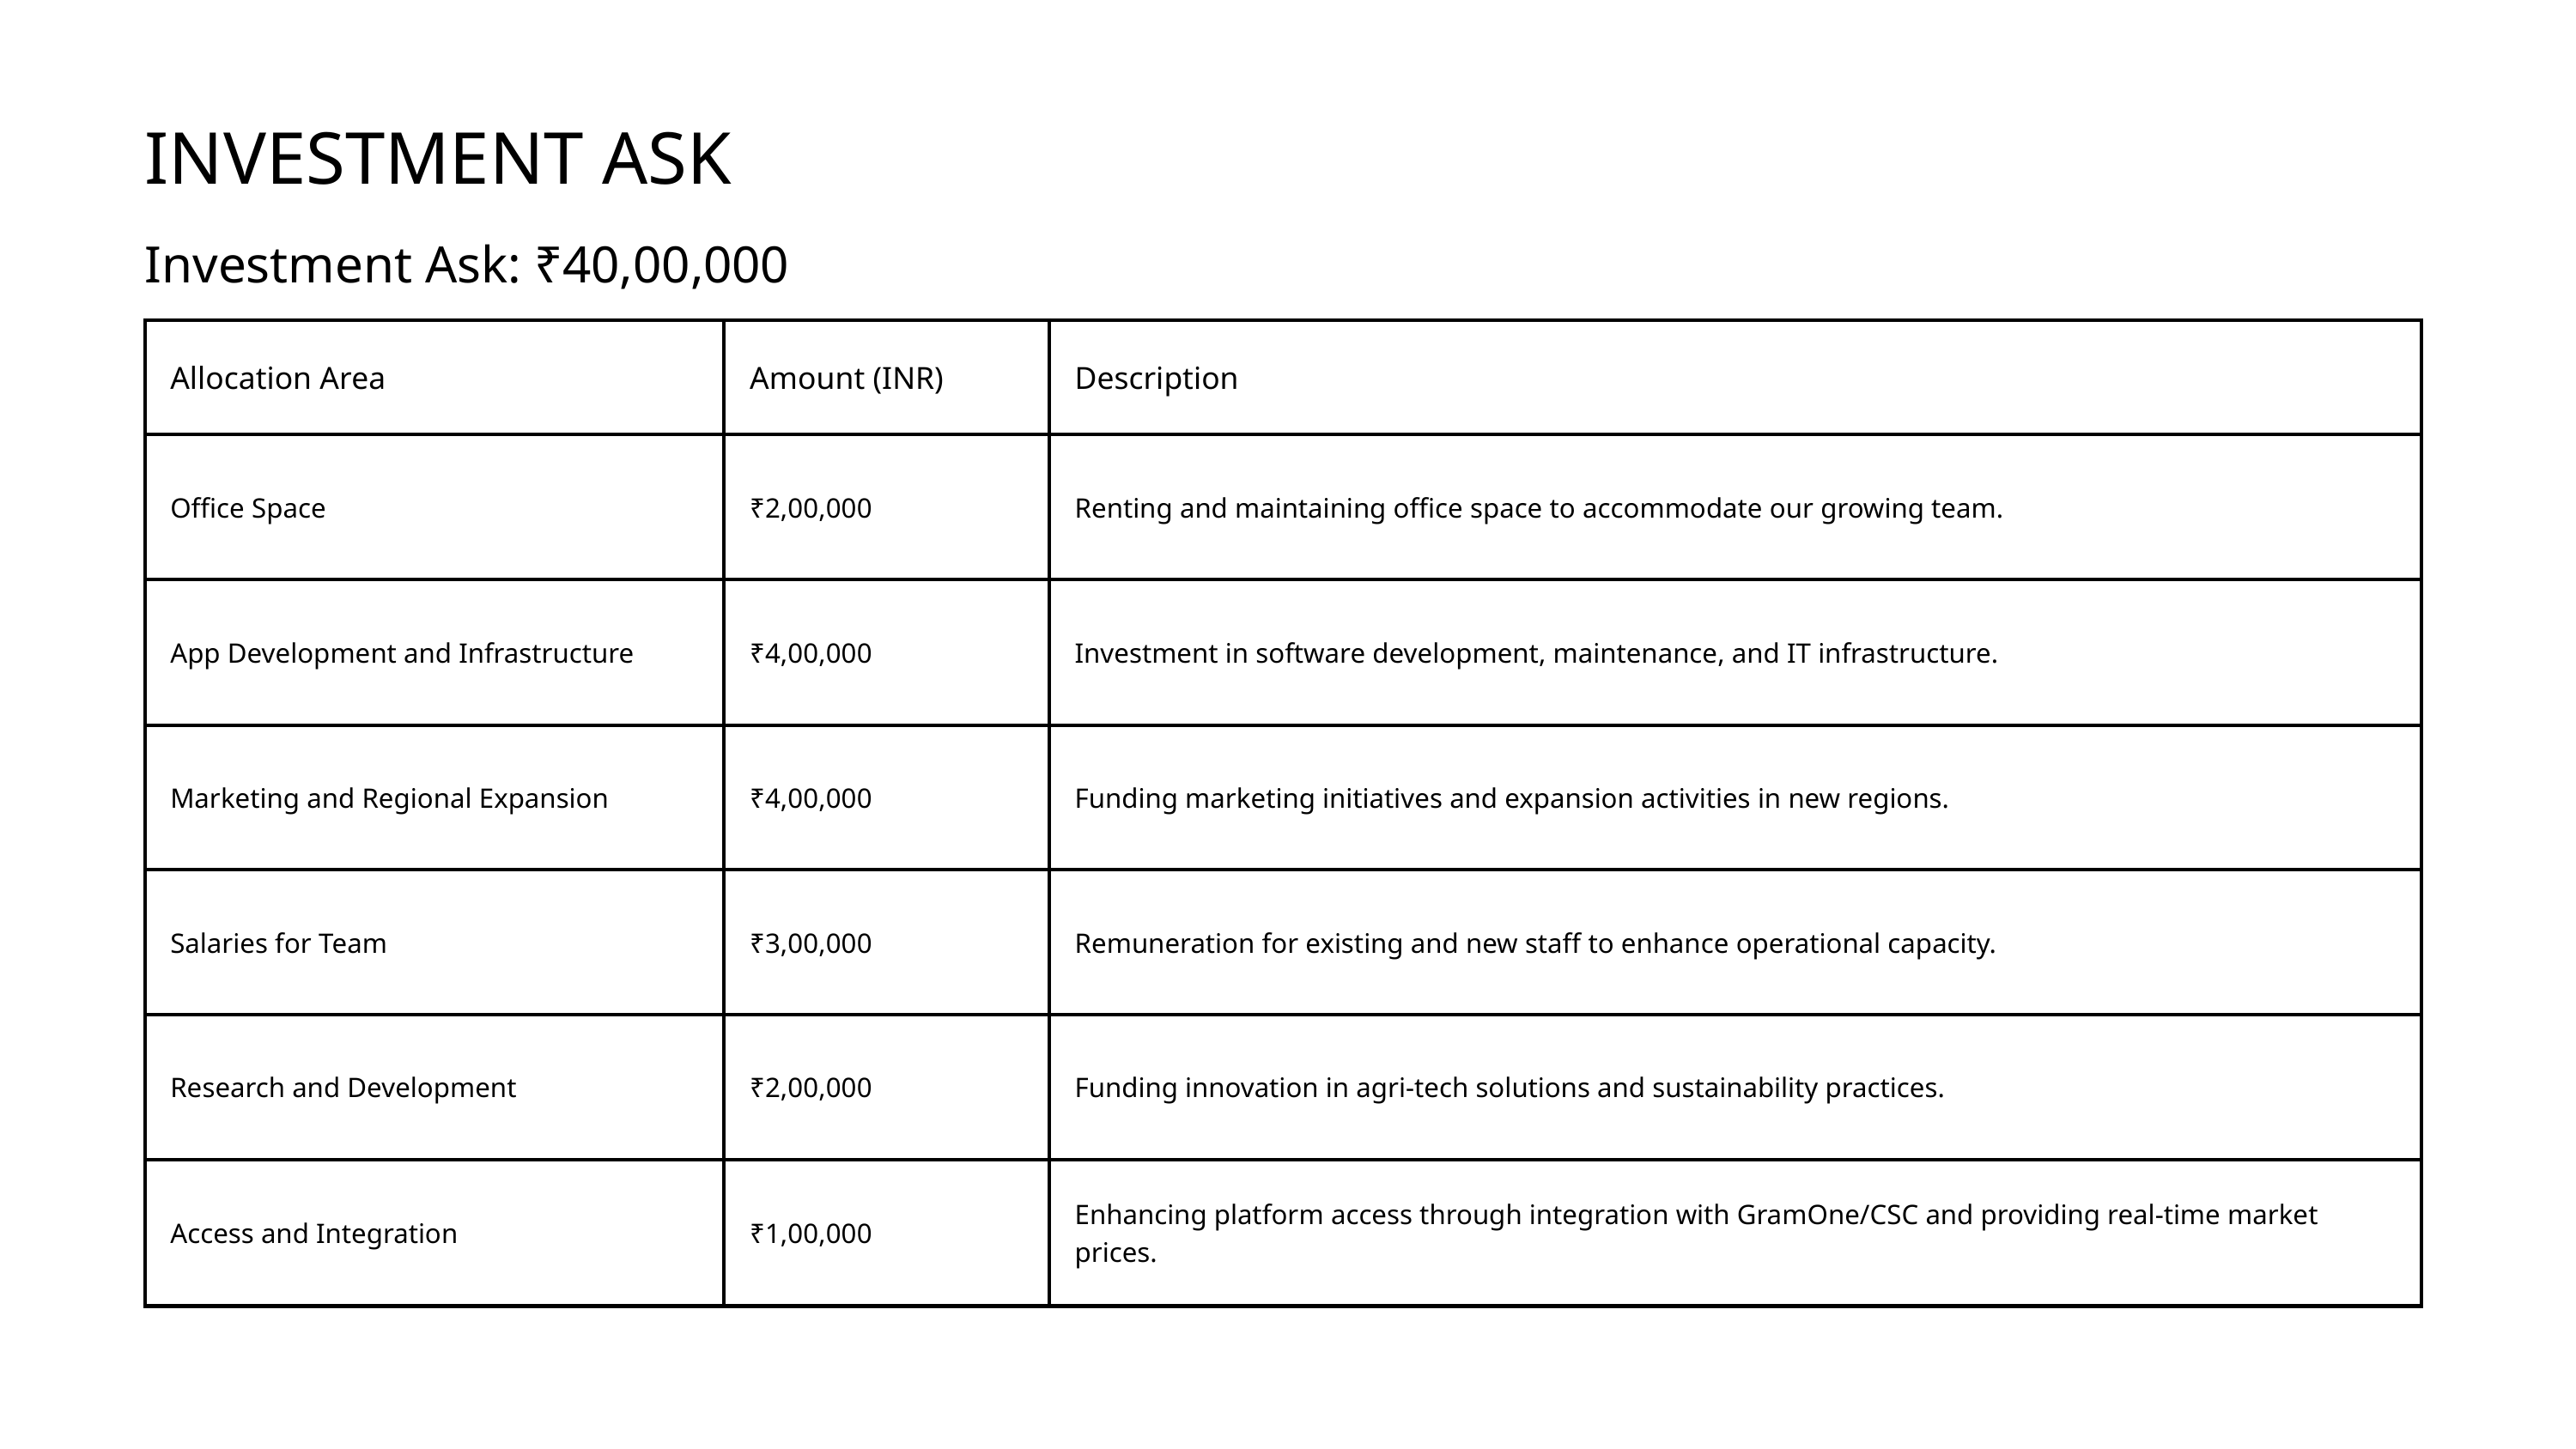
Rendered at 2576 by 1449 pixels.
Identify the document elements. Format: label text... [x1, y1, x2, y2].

table_cell Access and Integration [147, 1161, 722, 1304]
table_cell Research and Development [147, 1016, 722, 1158]
table_cell ₹2,00,000 [726, 1016, 1048, 1158]
table_cell Office Space [147, 436, 722, 578]
table_cell ₹1,00,000 [726, 1161, 1048, 1304]
table_cell ₹3,00,000 [726, 871, 1048, 1013]
table_cell Funding marketing initiatives and expansion activities in new regions. [1051, 727, 2420, 868]
table_header Allocation Area [147, 322, 722, 433]
table_cell Enhancing platform access through integration with GramOne/CSC and providing real-time market prices. [1051, 1161, 2420, 1304]
table_cell Salaries for Team [147, 871, 722, 1013]
table_cell App Development and Infrastructure [147, 581, 722, 724]
table_cell ₹2,00,000 [726, 436, 1048, 578]
table_cell Investment in software development, maintenance, and IT infrastructure. [1051, 581, 2420, 724]
table_cell Remuneration for existing and new staff to enhance operational capacity. [1051, 871, 2420, 1013]
text_box INVESTMENT ASK [144, 98, 1106, 199]
table_cell ₹4,00,000 [726, 581, 1048, 724]
table_header Amount (INR) [726, 322, 1048, 433]
text_box Investment Ask: ₹40,00,000 [144, 222, 1170, 294]
table_cell ₹4,00,000 [726, 727, 1048, 868]
table_cell Renting and maintaining office space to accommodate our growing team. [1051, 436, 2420, 578]
table_cell Funding innovation in agri-tech solutions and sustainability practices. [1051, 1016, 2420, 1158]
table_cell Marketing and Regional Expansion [147, 727, 722, 868]
table_header Description [1051, 322, 2420, 433]
